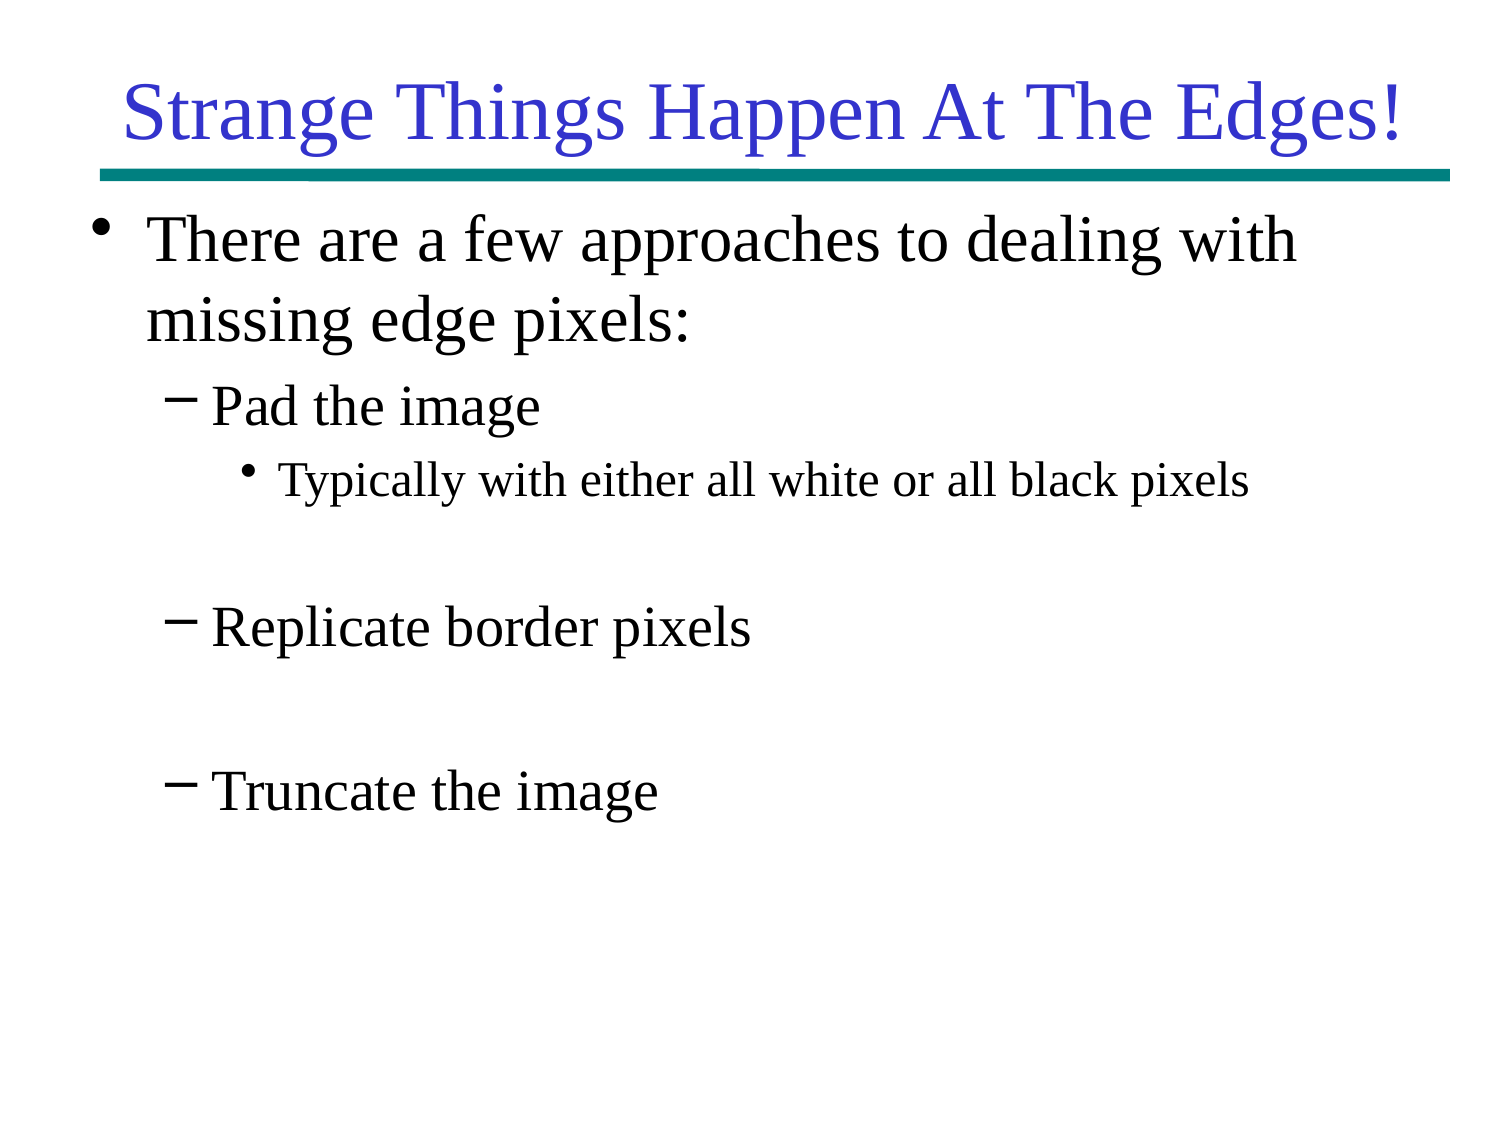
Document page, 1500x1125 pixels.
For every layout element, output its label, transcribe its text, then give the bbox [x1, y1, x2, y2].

list There are a few approaches to dealing with missing edge pixels: Pad the image Typically with either all white or all black pixels Replicate border pixels Truncate the image [75, 187, 1350, 988]
title Strange Things Happen At The Edges! [50, 12, 1500, 200]
